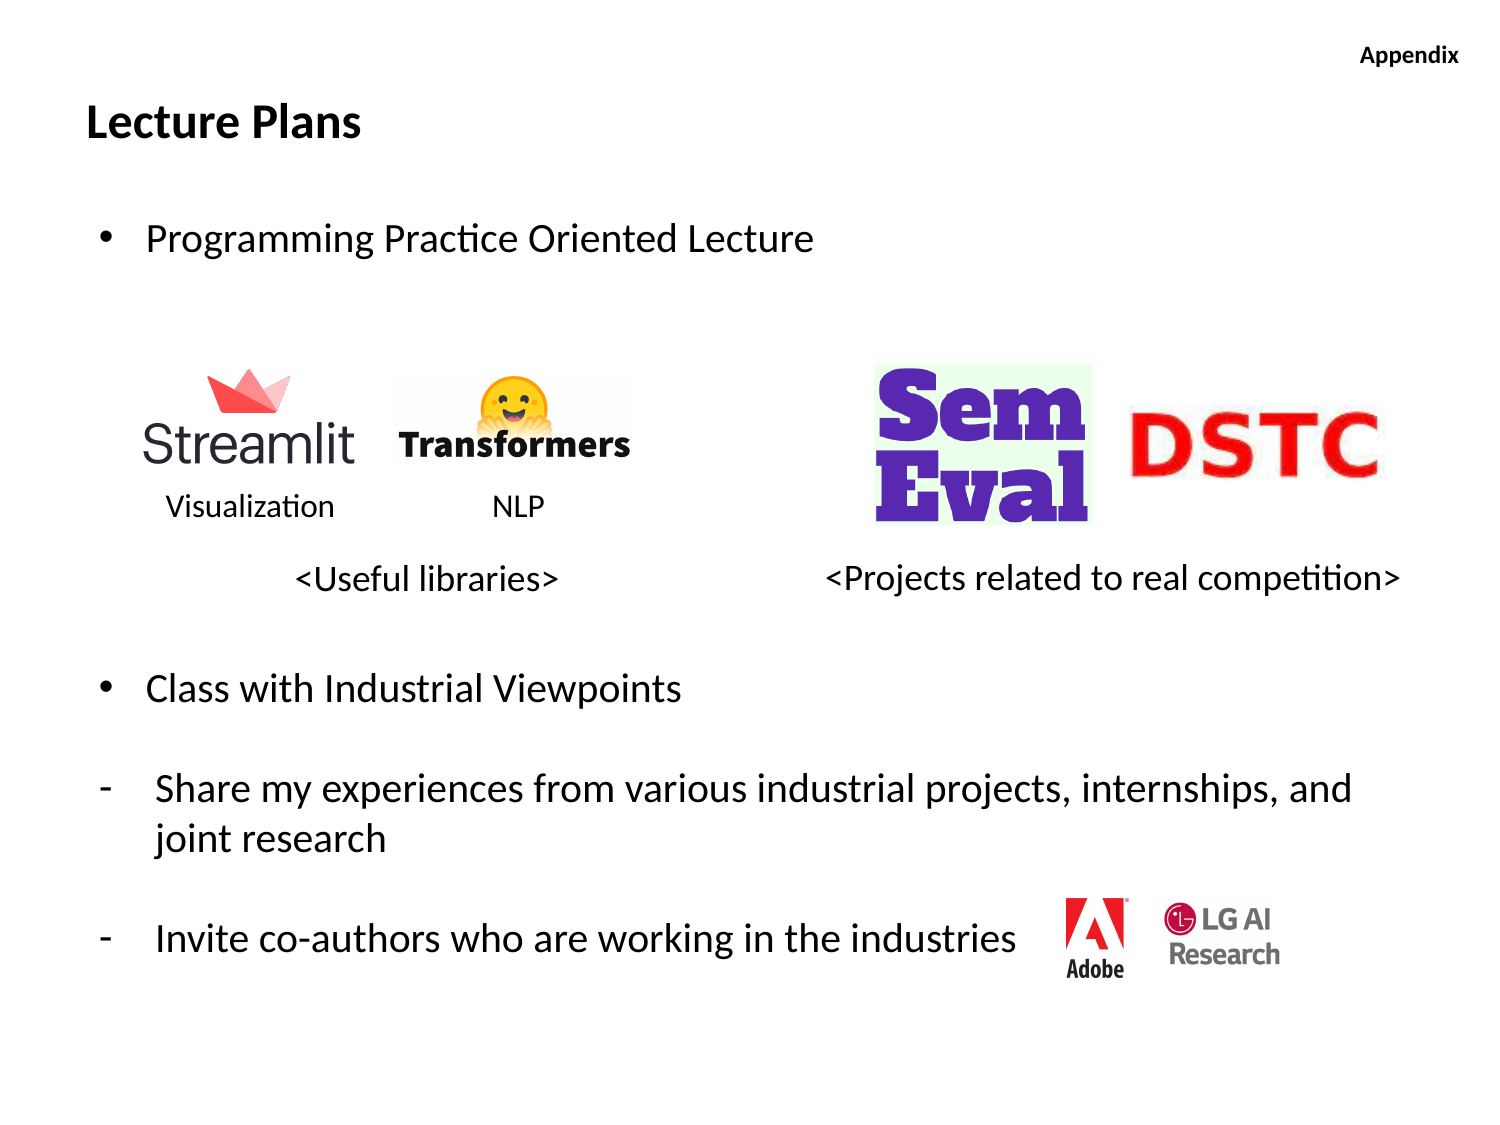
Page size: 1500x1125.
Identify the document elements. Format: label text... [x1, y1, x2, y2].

text_box NLP [477, 476, 738, 532]
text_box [1160, 898, 1285, 967]
text_box <Projects related to real competition> [810, 545, 1448, 605]
picture [1128, 404, 1387, 484]
text_box Lecture Plans [71, 81, 1419, 170]
text_box Appendix [1345, 31, 1475, 77]
picture [394, 373, 633, 468]
picture [873, 363, 1093, 525]
picture [141, 363, 360, 468]
text_box Programming Practice Oriented Lecture Class with Industrial Viewpoints Share my experiences from various industrial projects, internships, and joint research Invite co-authors who are working in the industries [84, 203, 1439, 969]
text_box Visualization [150, 476, 411, 532]
text_box <Useful libraries> [280, 546, 874, 606]
picture [1065, 898, 1130, 979]
